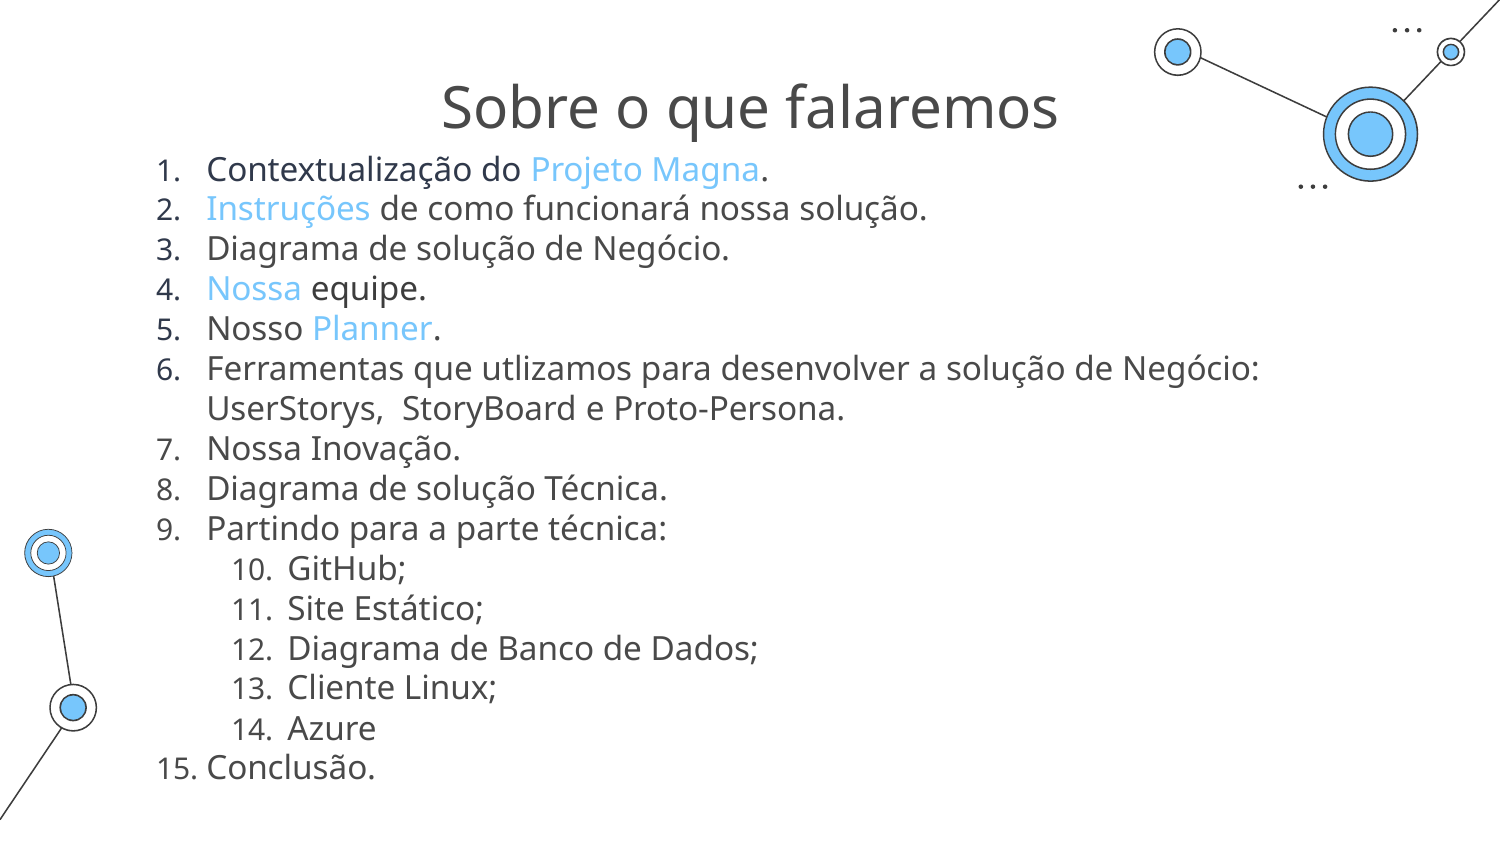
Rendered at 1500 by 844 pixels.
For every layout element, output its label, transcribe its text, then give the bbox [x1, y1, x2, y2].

title Sobre o que falaremos [415, 55, 1086, 150]
list Contextualização do Projeto Magna. Instruções de como funcionará nossa solução. Diagrama de solução de Negócio. Nossa equipe. Nosso Planner. Ferramentas que utlizamos para desenvolver a solução de Negócio: UserStorys, StoryBoard e Proto-Persona. Nossa Inovação. Diagrama de solução Técnica. Partindo para a parte técnica: GitHub; Site Estático; Diagrama de Banco de Dados; Cliente Linux; Azure Conclusão. [116, 150, 1426, 825]
